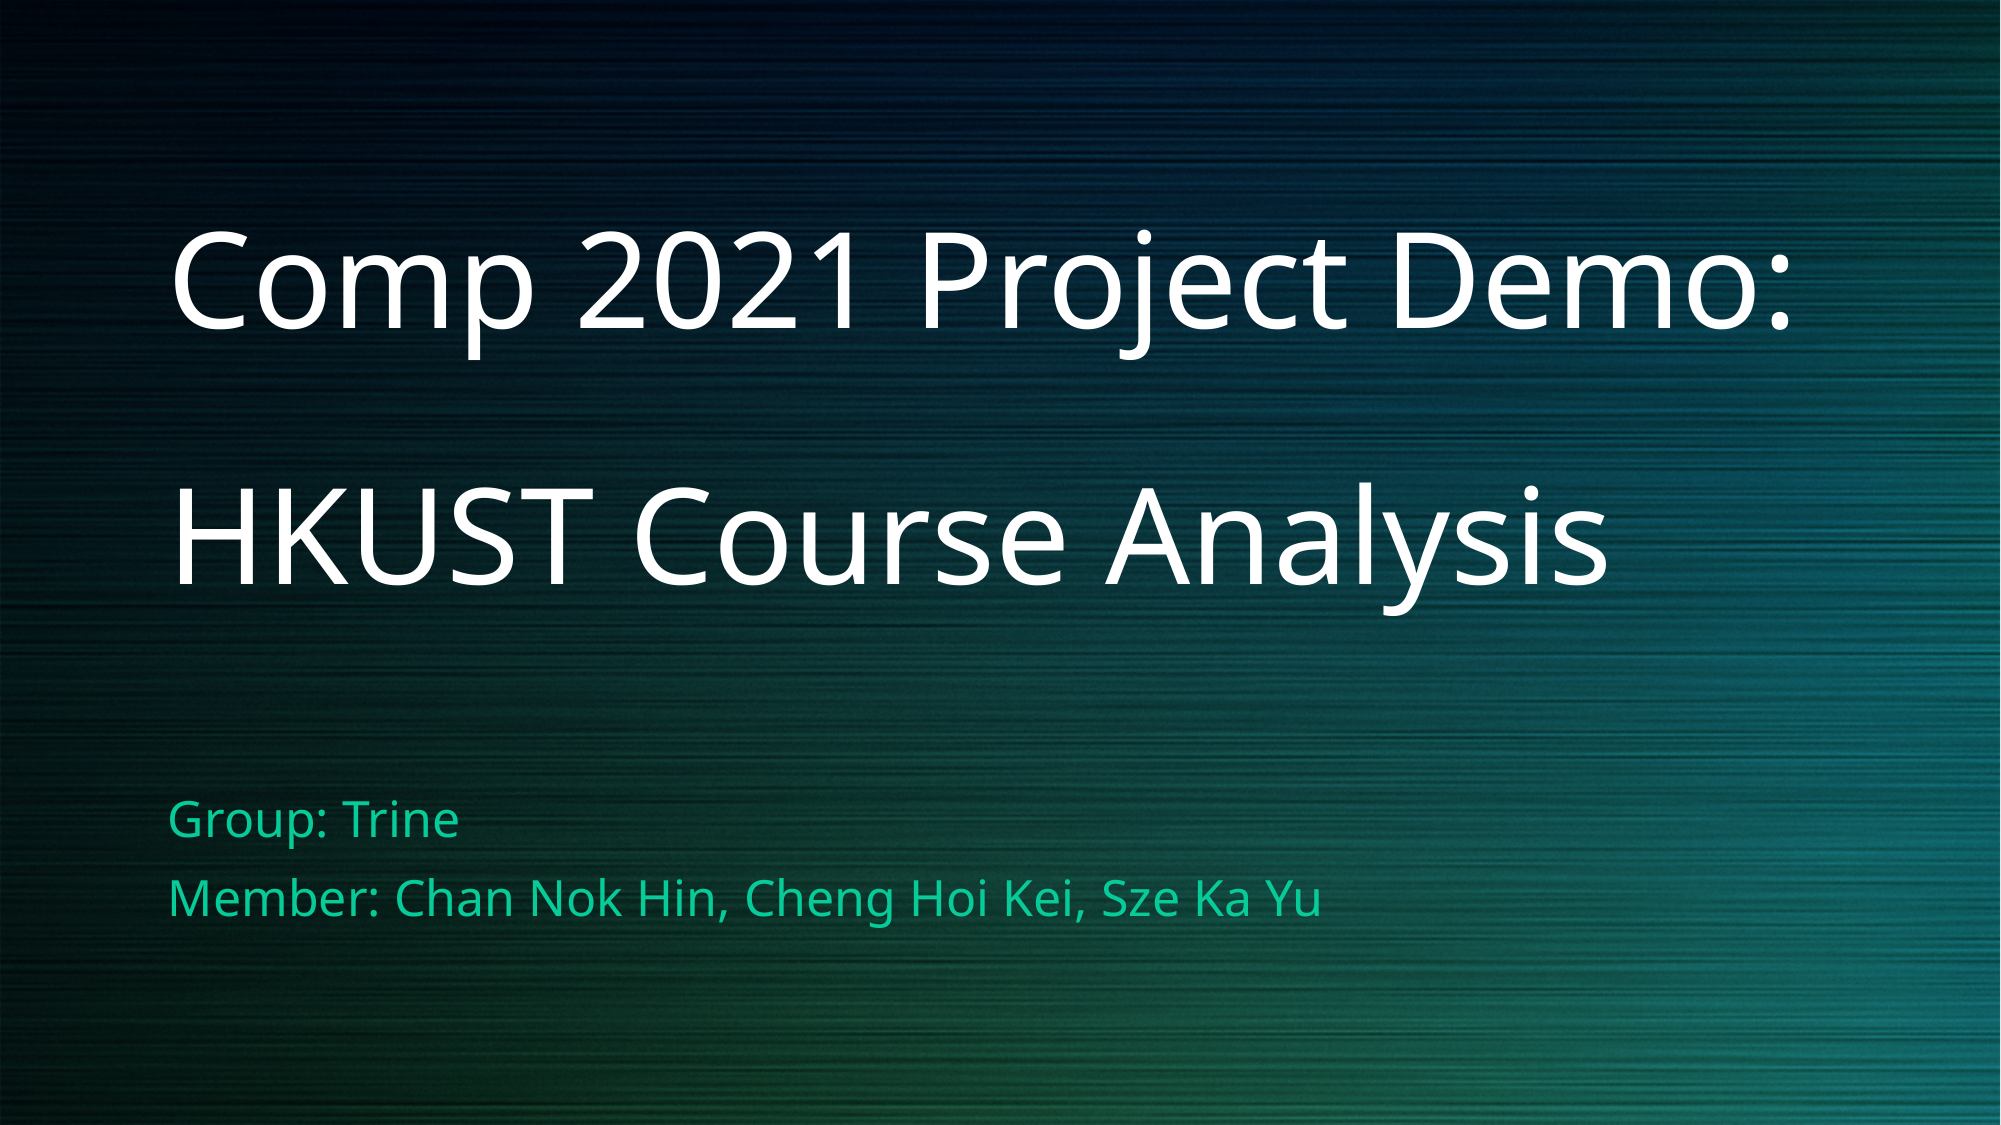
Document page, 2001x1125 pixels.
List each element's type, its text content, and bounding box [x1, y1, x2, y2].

title Comp 2021 Project Demo: HKUST Course Analysis [153, 140, 1836, 618]
picture [0, 0, 2001, 1125]
subtitle Group: Trine Member: Chan Nok Hin, Cheng Hoi Kei, Sze Ka Yu [153, 787, 1450, 1013]
